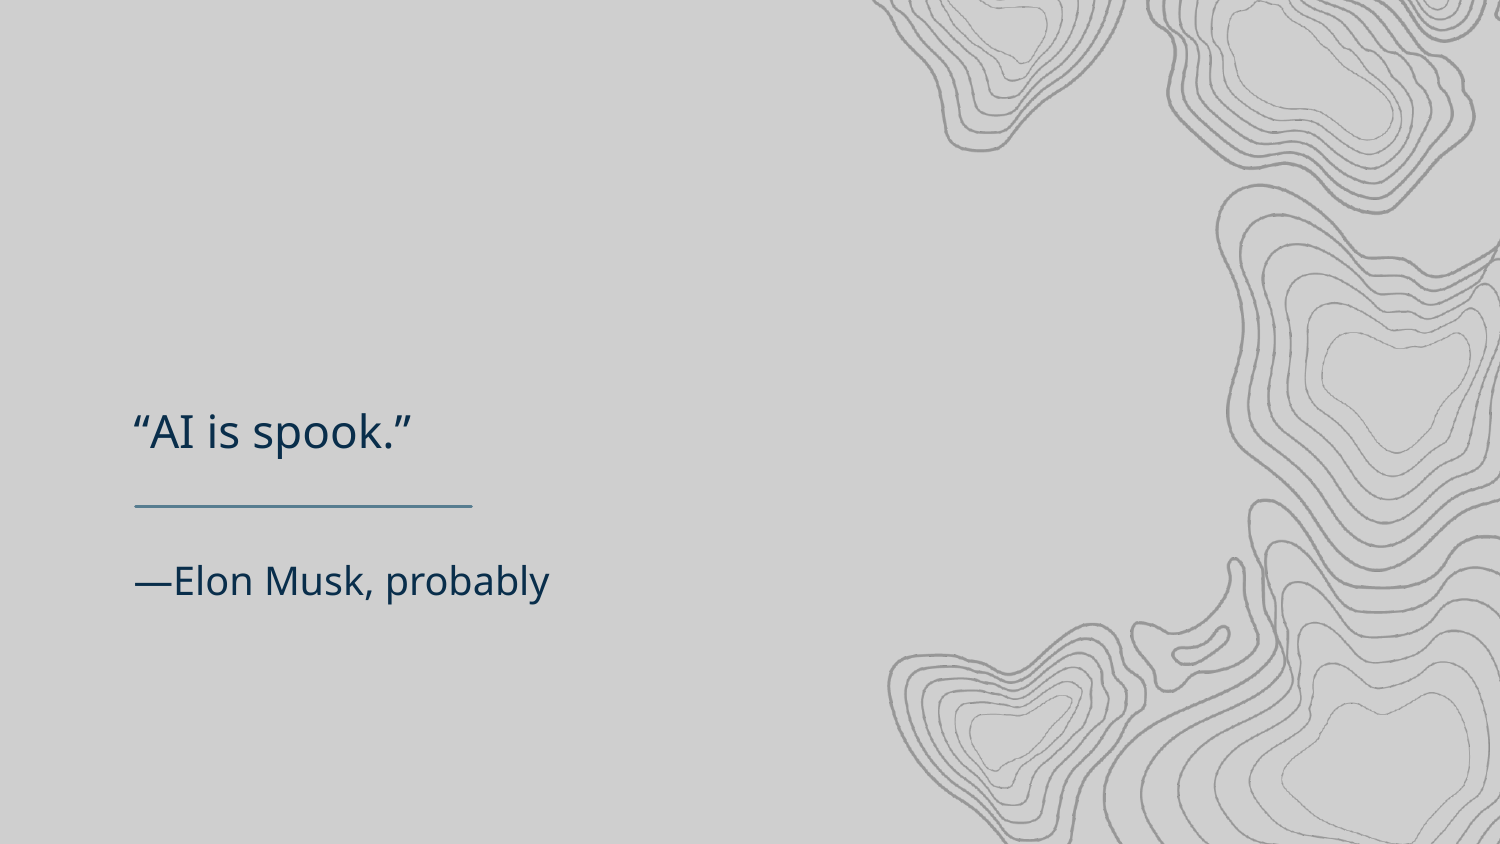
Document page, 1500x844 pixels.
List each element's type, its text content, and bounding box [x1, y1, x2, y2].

picture [812, 0, 1500, 844]
title —Elon Musk, probably [118, 540, 784, 619]
subtitle “AI is spook.” [118, 219, 784, 473]
